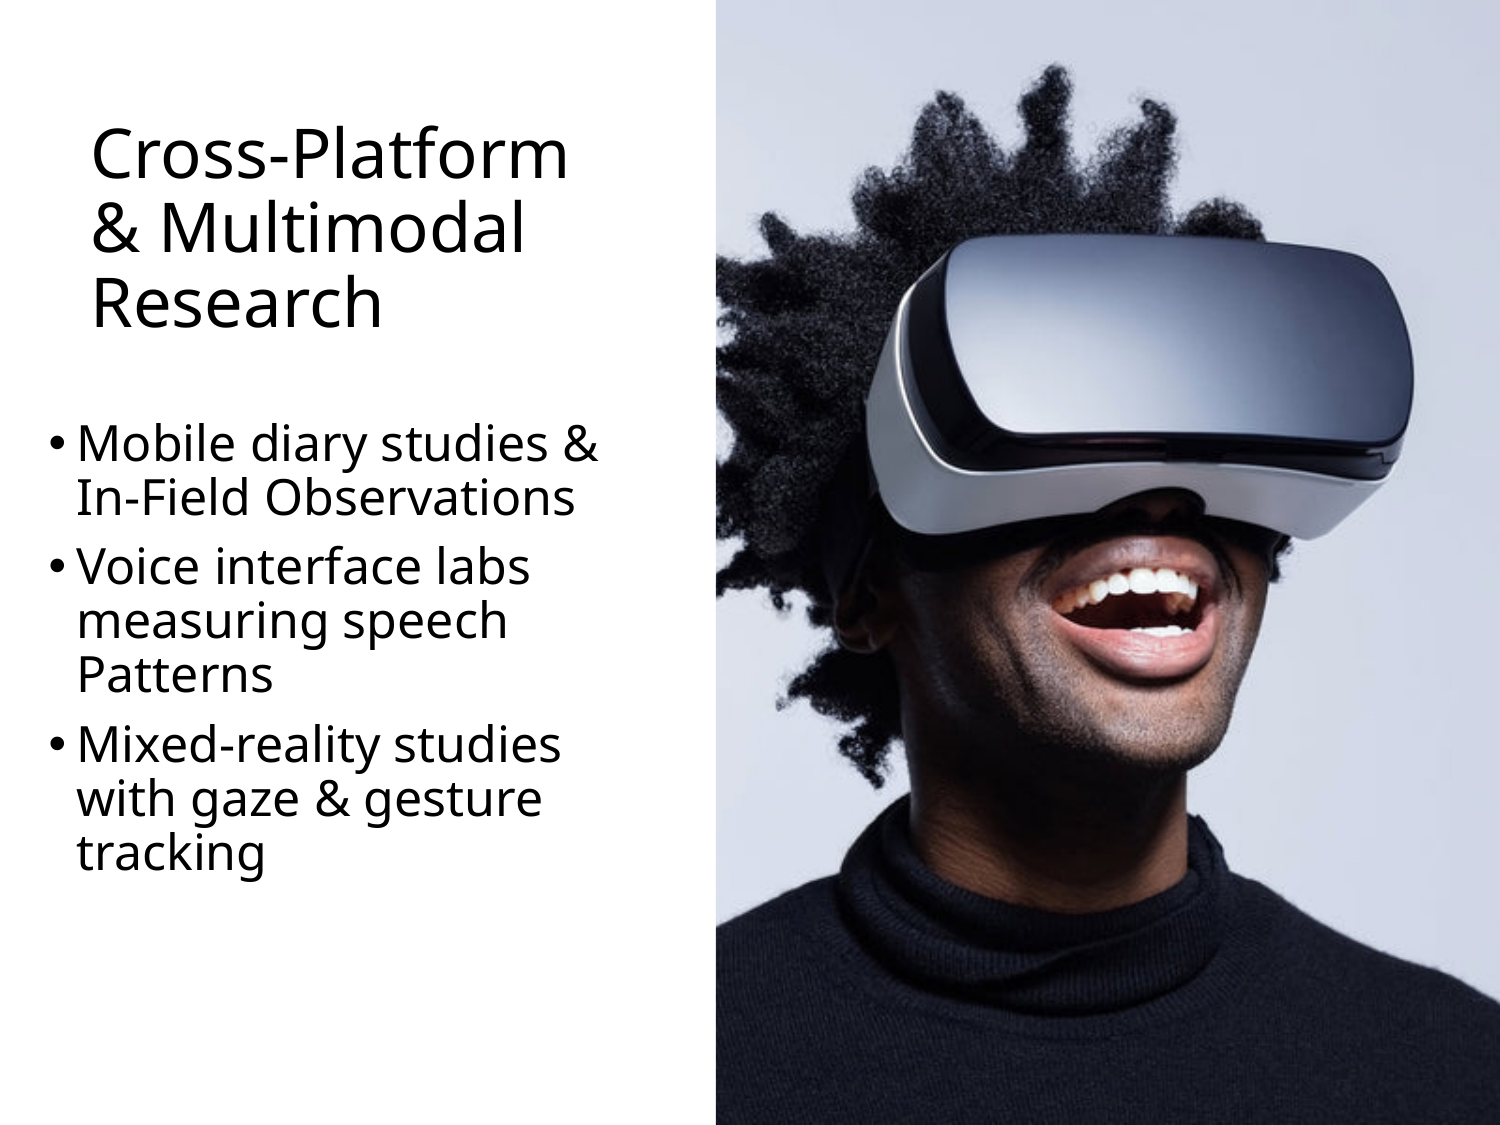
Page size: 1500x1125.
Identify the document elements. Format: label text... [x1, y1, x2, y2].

picture [715, 0, 1500, 1125]
text_box [0, 0, 715, 1125]
list Mobile diary studies & In-Field Observations Voice interface labs measuring speech Patterns Mixed-reality studies with gaze & gesture tracking [33, 410, 683, 1083]
title Cross-Platform & Multimodal Research [75, 98, 612, 350]
